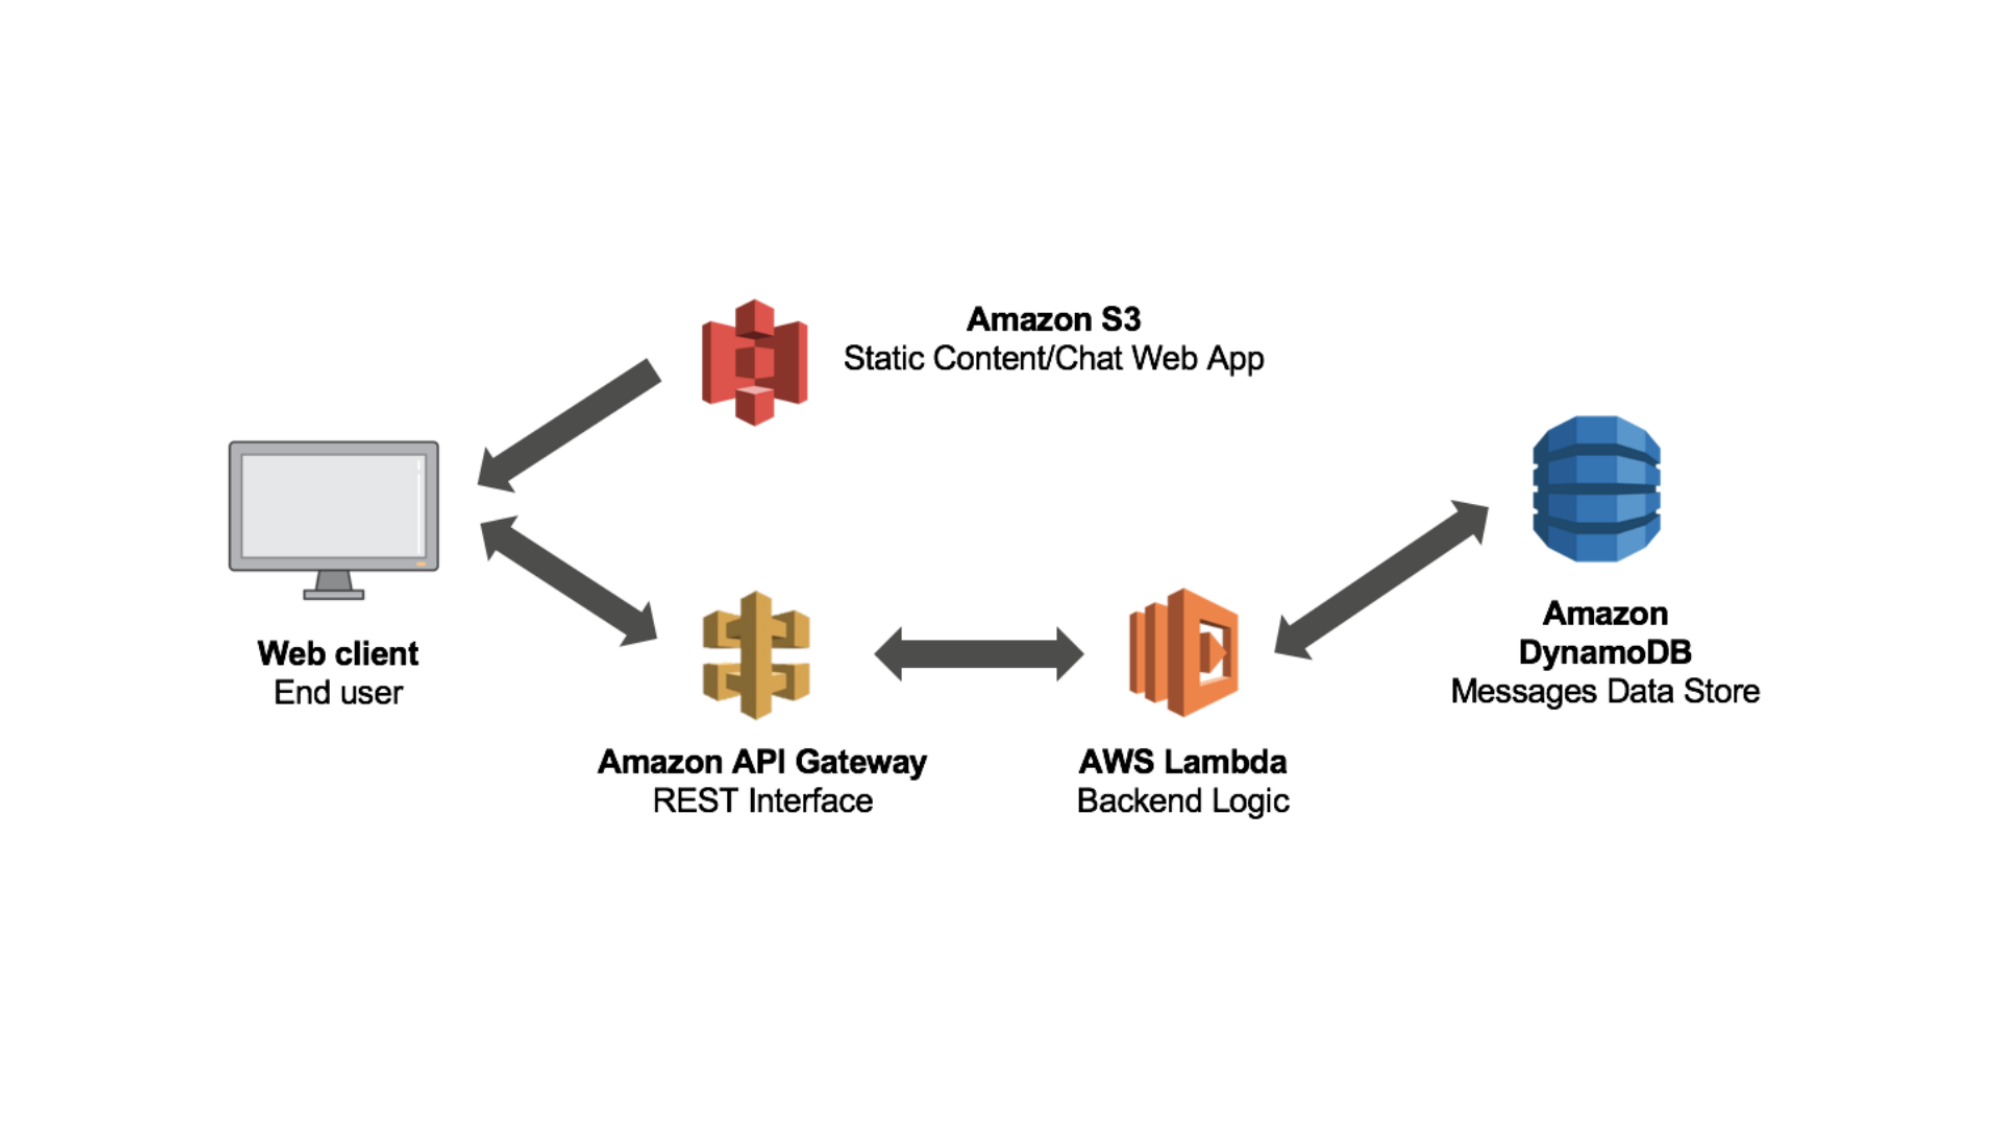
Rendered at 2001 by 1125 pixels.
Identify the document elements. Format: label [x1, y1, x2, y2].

picture [185, 145, 1815, 980]
